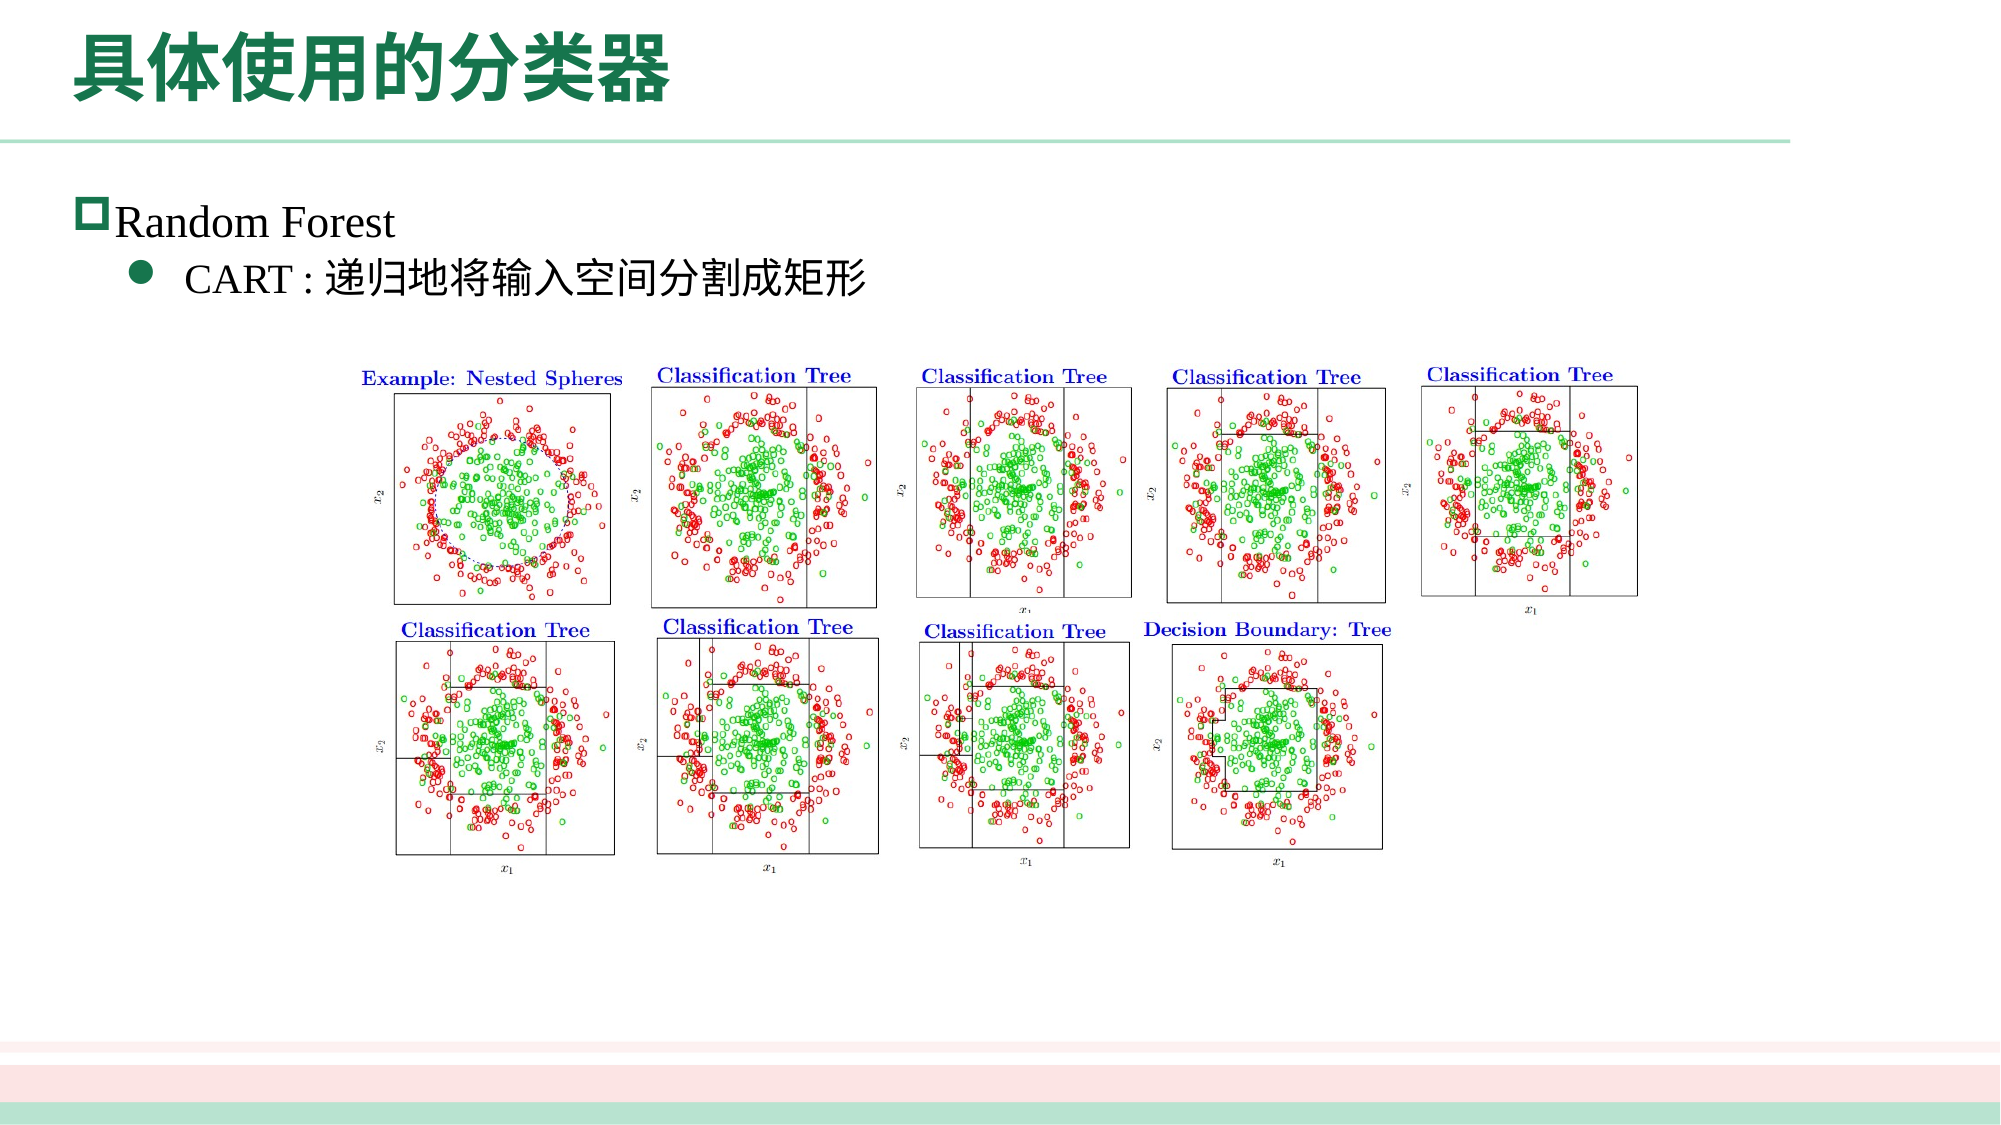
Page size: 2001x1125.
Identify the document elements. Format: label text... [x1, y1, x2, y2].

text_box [347, 356, 1646, 897]
list Random Forest CART :递归地将输入空间分割成矩形 [56, 190, 1942, 999]
title 具体使用的分类器 [56, 7, 1782, 135]
picture [0, 0, 2001, 1125]
